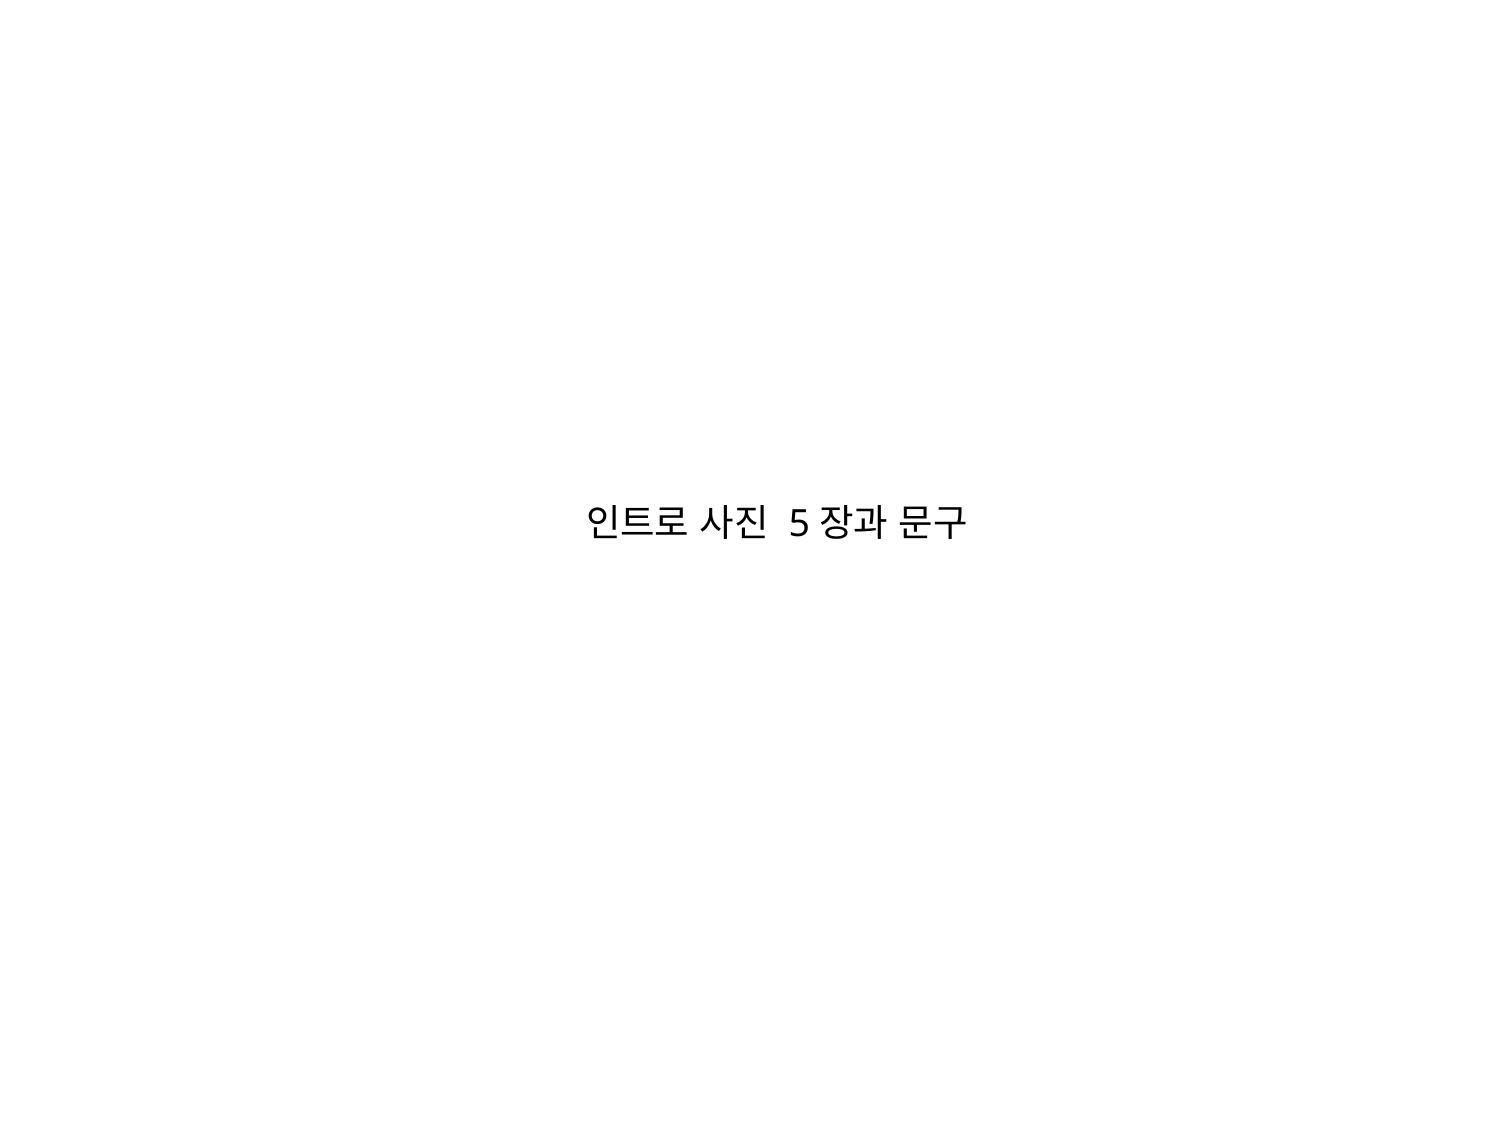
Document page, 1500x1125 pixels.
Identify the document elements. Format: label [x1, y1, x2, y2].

text_box [571, 491, 983, 552]
